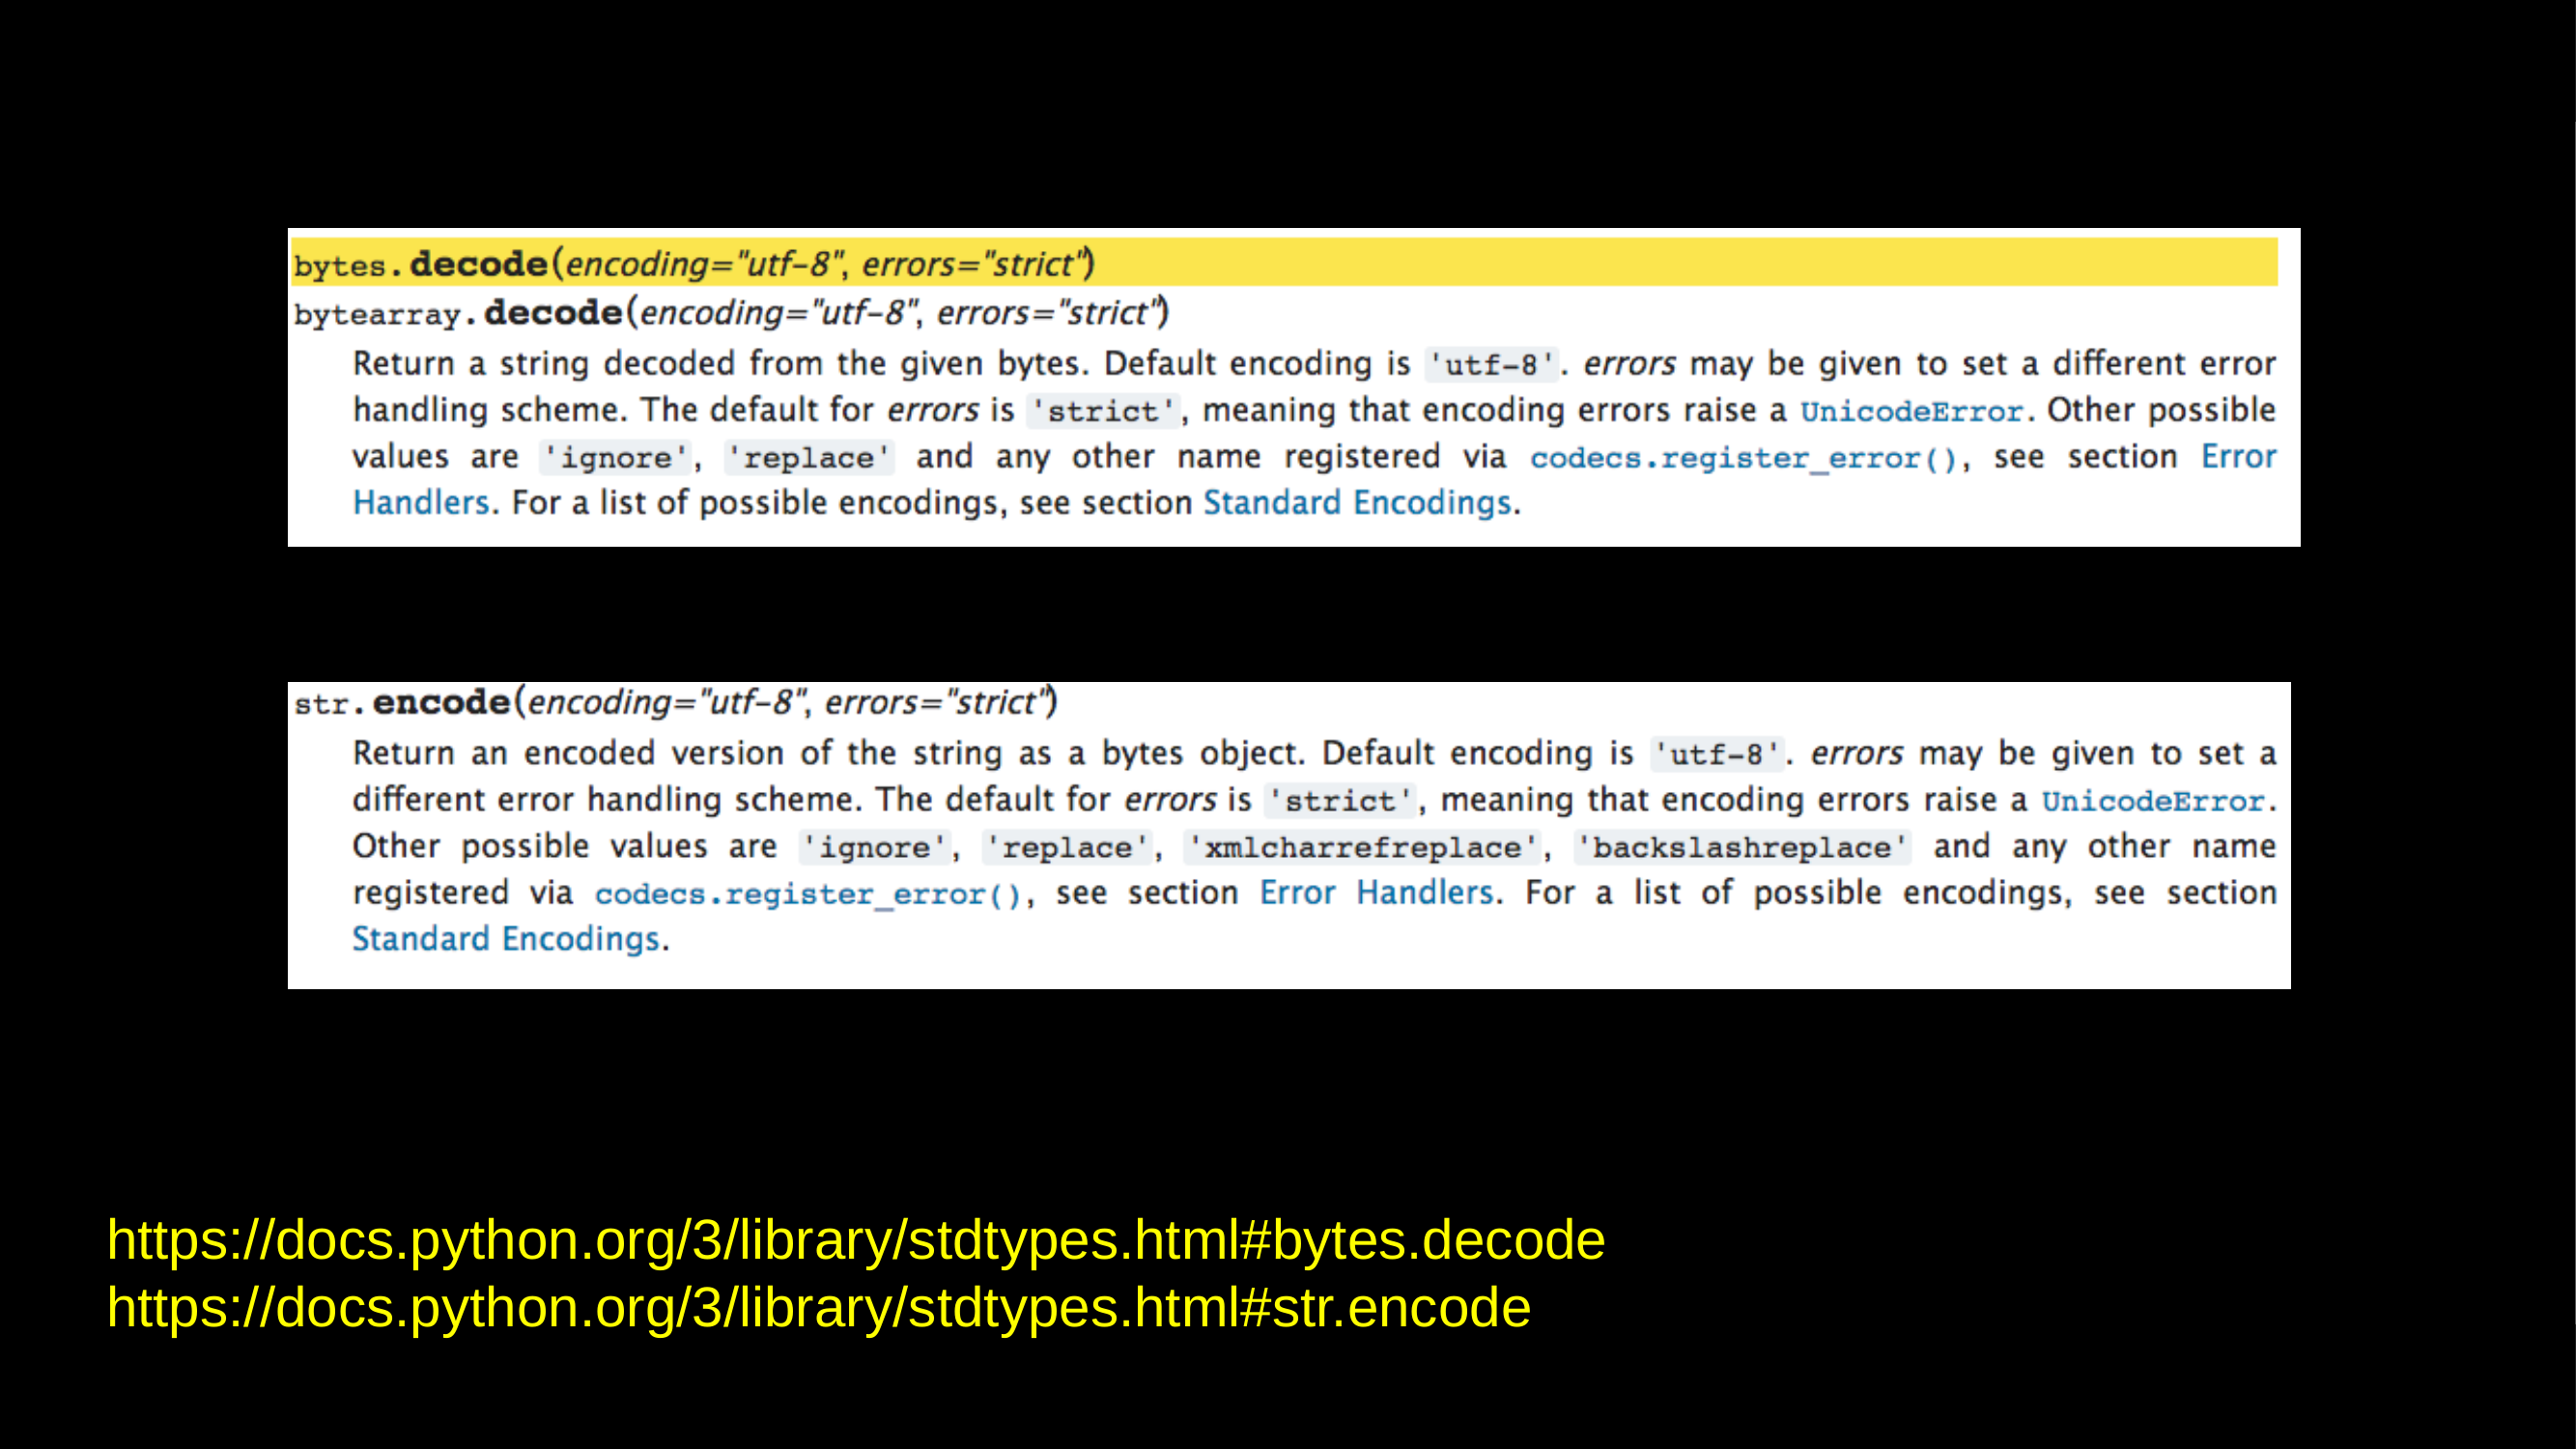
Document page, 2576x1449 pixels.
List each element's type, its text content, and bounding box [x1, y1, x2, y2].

picture [288, 682, 2291, 989]
text_box https://docs.python.org/3/library/stdtypes.html#bytes.decode https://docs.python.org/3/library/stdtypes.html#str.encode [92, 1196, 1625, 1346]
picture [288, 228, 2302, 547]
